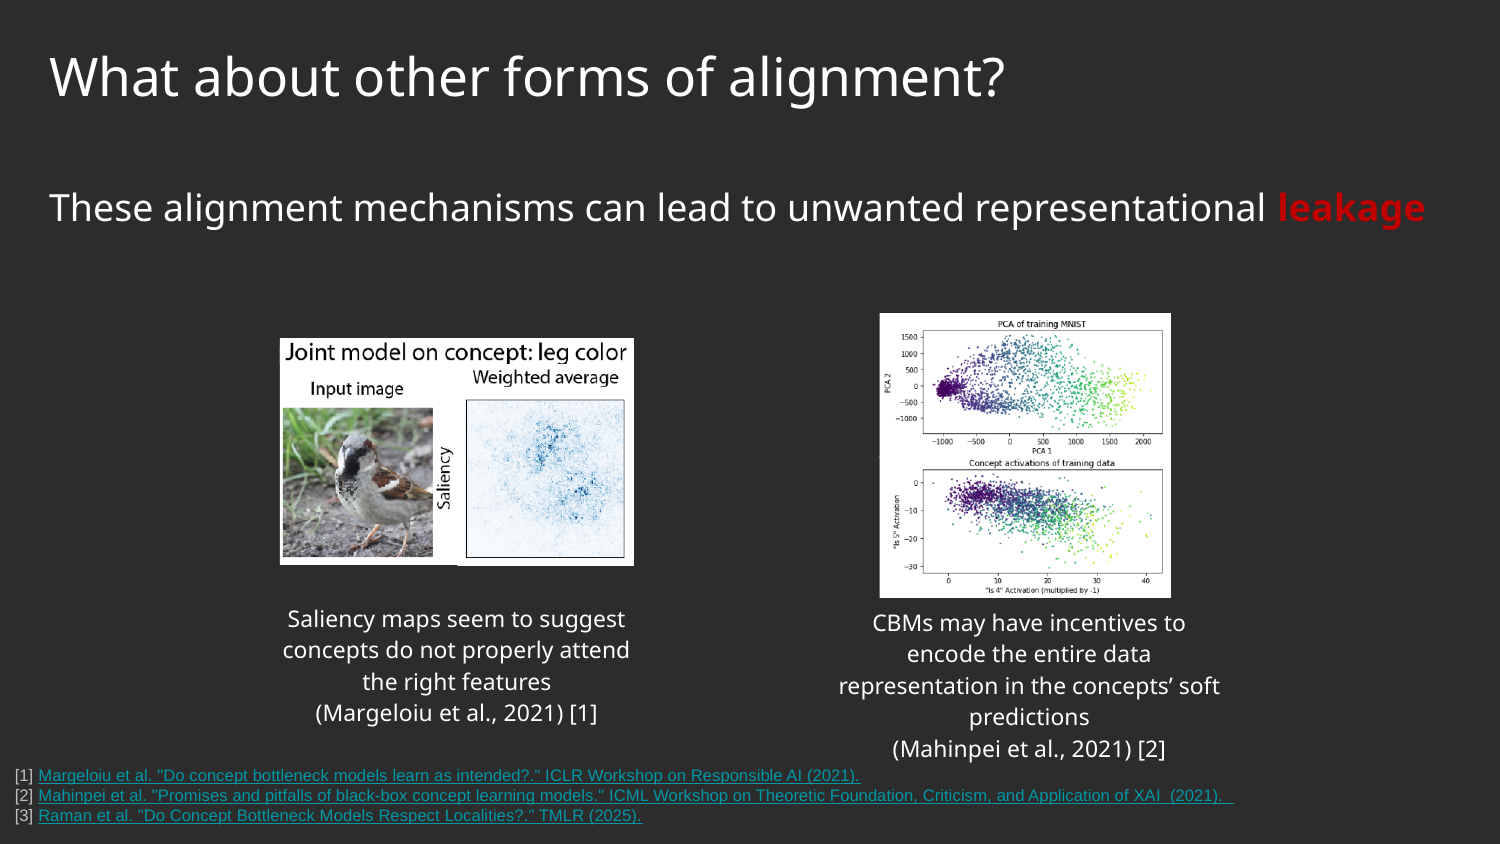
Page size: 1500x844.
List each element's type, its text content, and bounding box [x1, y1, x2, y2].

text_box [1] Margeloiu et al. "Do concept bottleneck models learn as intended?." ICLR Workshop on Responsible AI (2021). [2] Mahinpei et al. "Promises and pitfalls of black-box concept learning models." ICML Workshop on Theoretic Foundation, Criticism, and Application of XAI (2021). [3] Raman et al. "Do Concept Bottleneck Models Respect Localities?." TMLR (2025). [0, 757, 1465, 833]
list These alignment mechanisms can lead to unwanted representational leakage [34, 162, 1480, 750]
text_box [264, 338, 650, 736]
title What about other forms of alignment? [34, 28, 1465, 123]
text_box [822, 313, 1237, 740]
